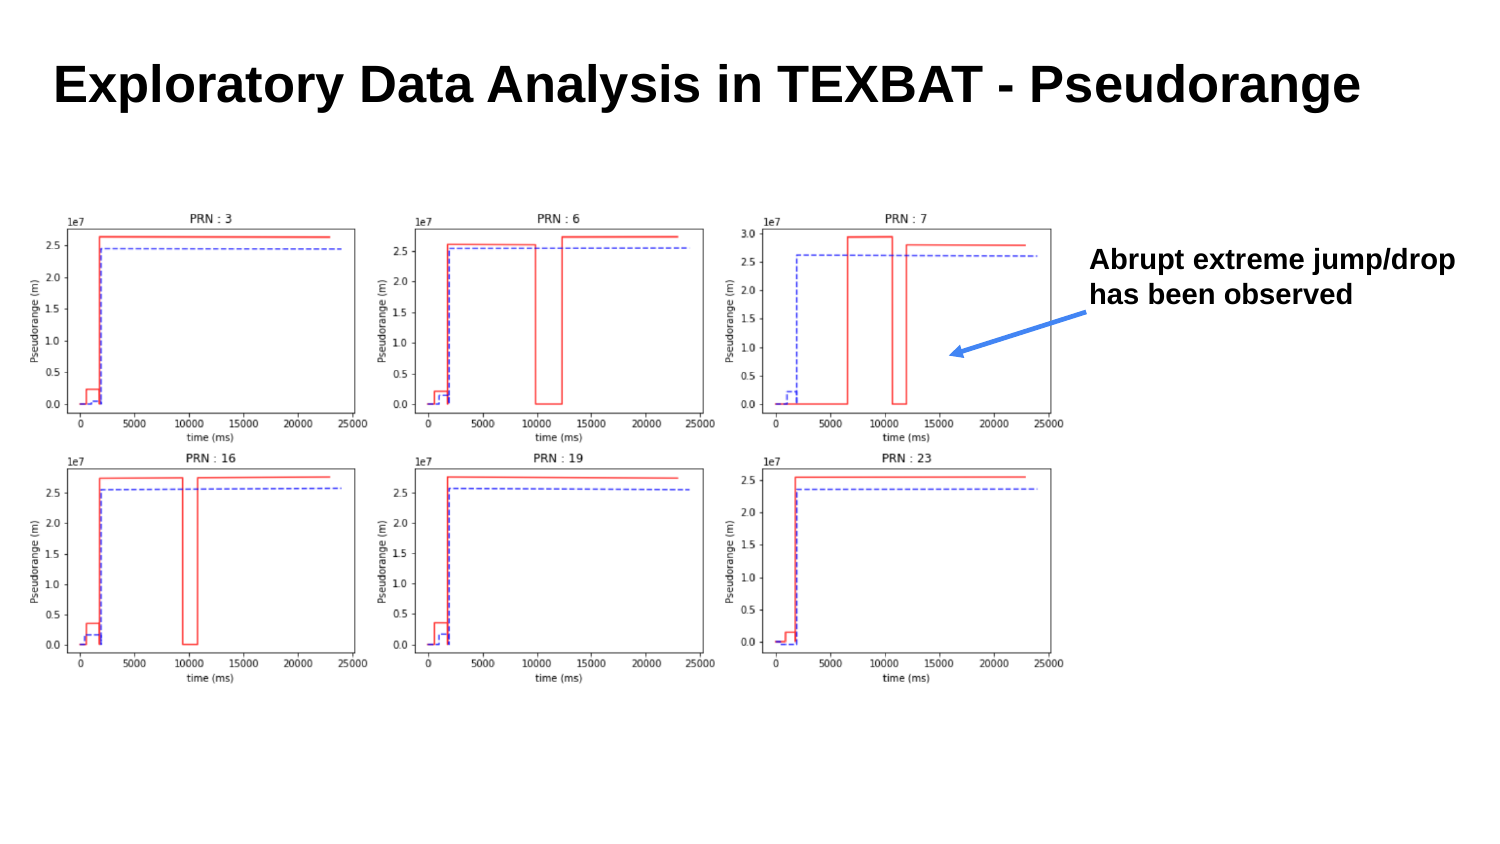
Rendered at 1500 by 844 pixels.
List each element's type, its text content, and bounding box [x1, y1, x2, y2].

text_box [948, 311, 1087, 356]
picture [24, 204, 1065, 691]
text_box Abrupt extreme jump/drop has been observed [1074, 225, 1500, 326]
title Exploratory Data Analysis in TEXBAT - Pseudorange [38, 35, 1437, 130]
